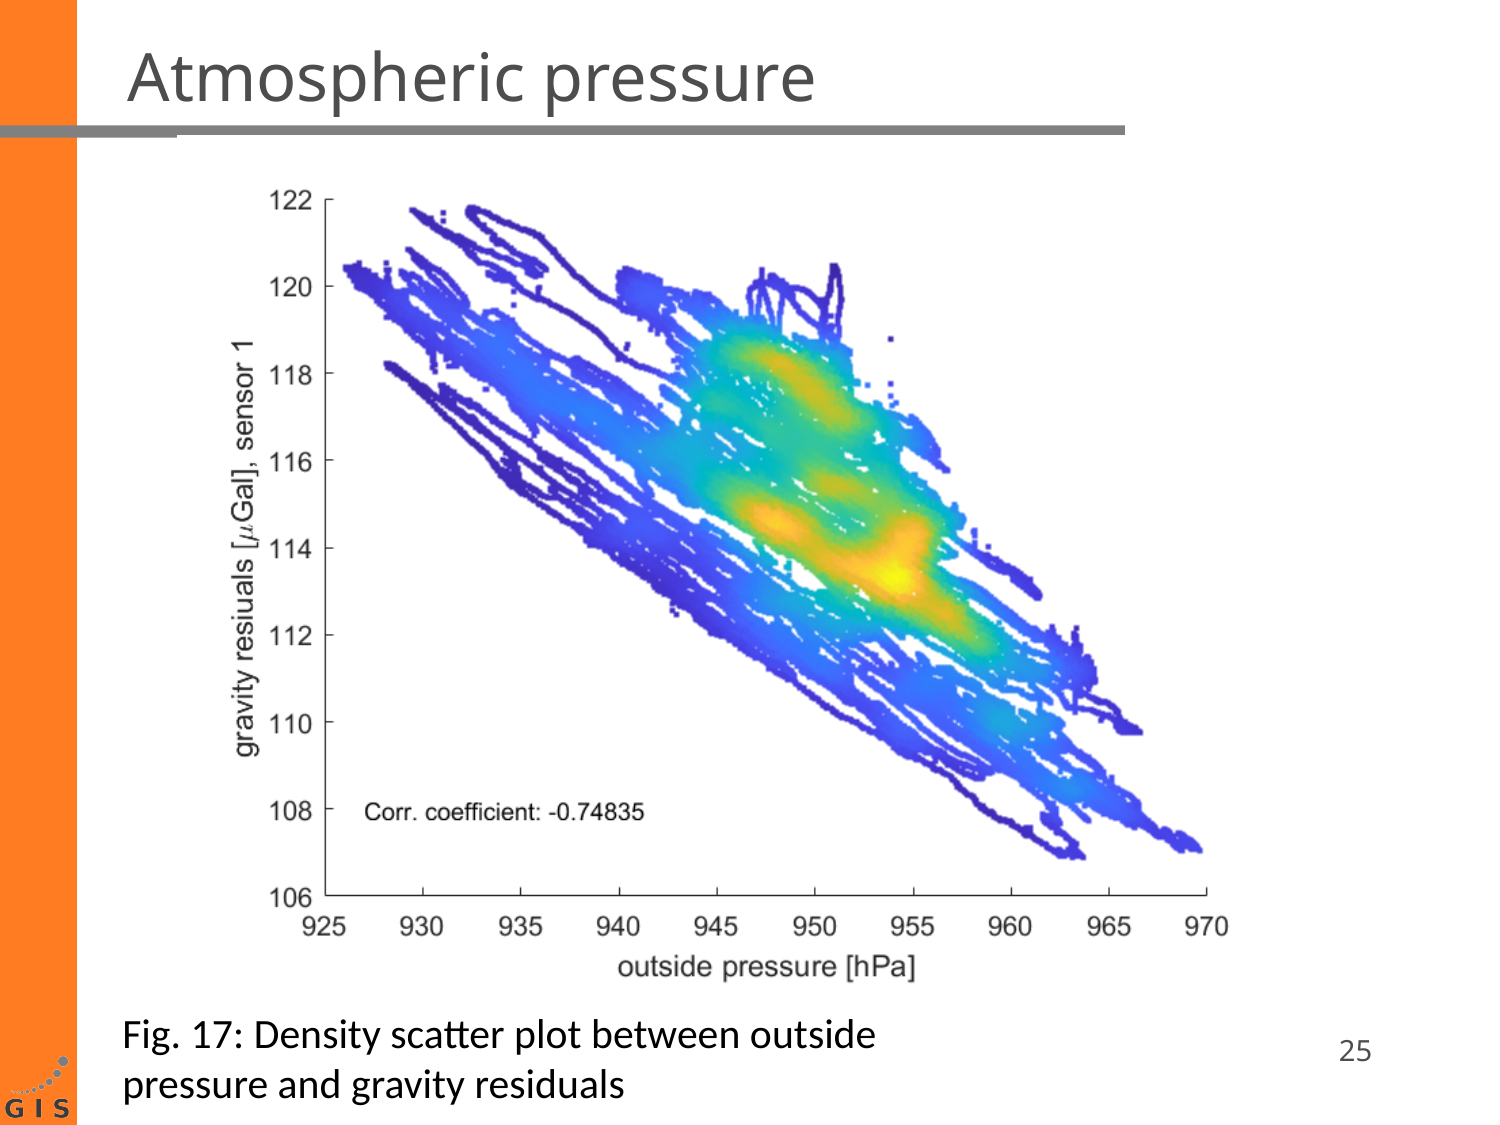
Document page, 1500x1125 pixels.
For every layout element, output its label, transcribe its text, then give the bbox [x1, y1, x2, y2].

text_box Fig. 17: Density scatter plot between outside pressure and gravity residuals [107, 999, 1500, 1115]
picture [5, 1056, 69, 1118]
title Atmospheric pressure [112, 37, 1388, 113]
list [176, 135, 1316, 990]
